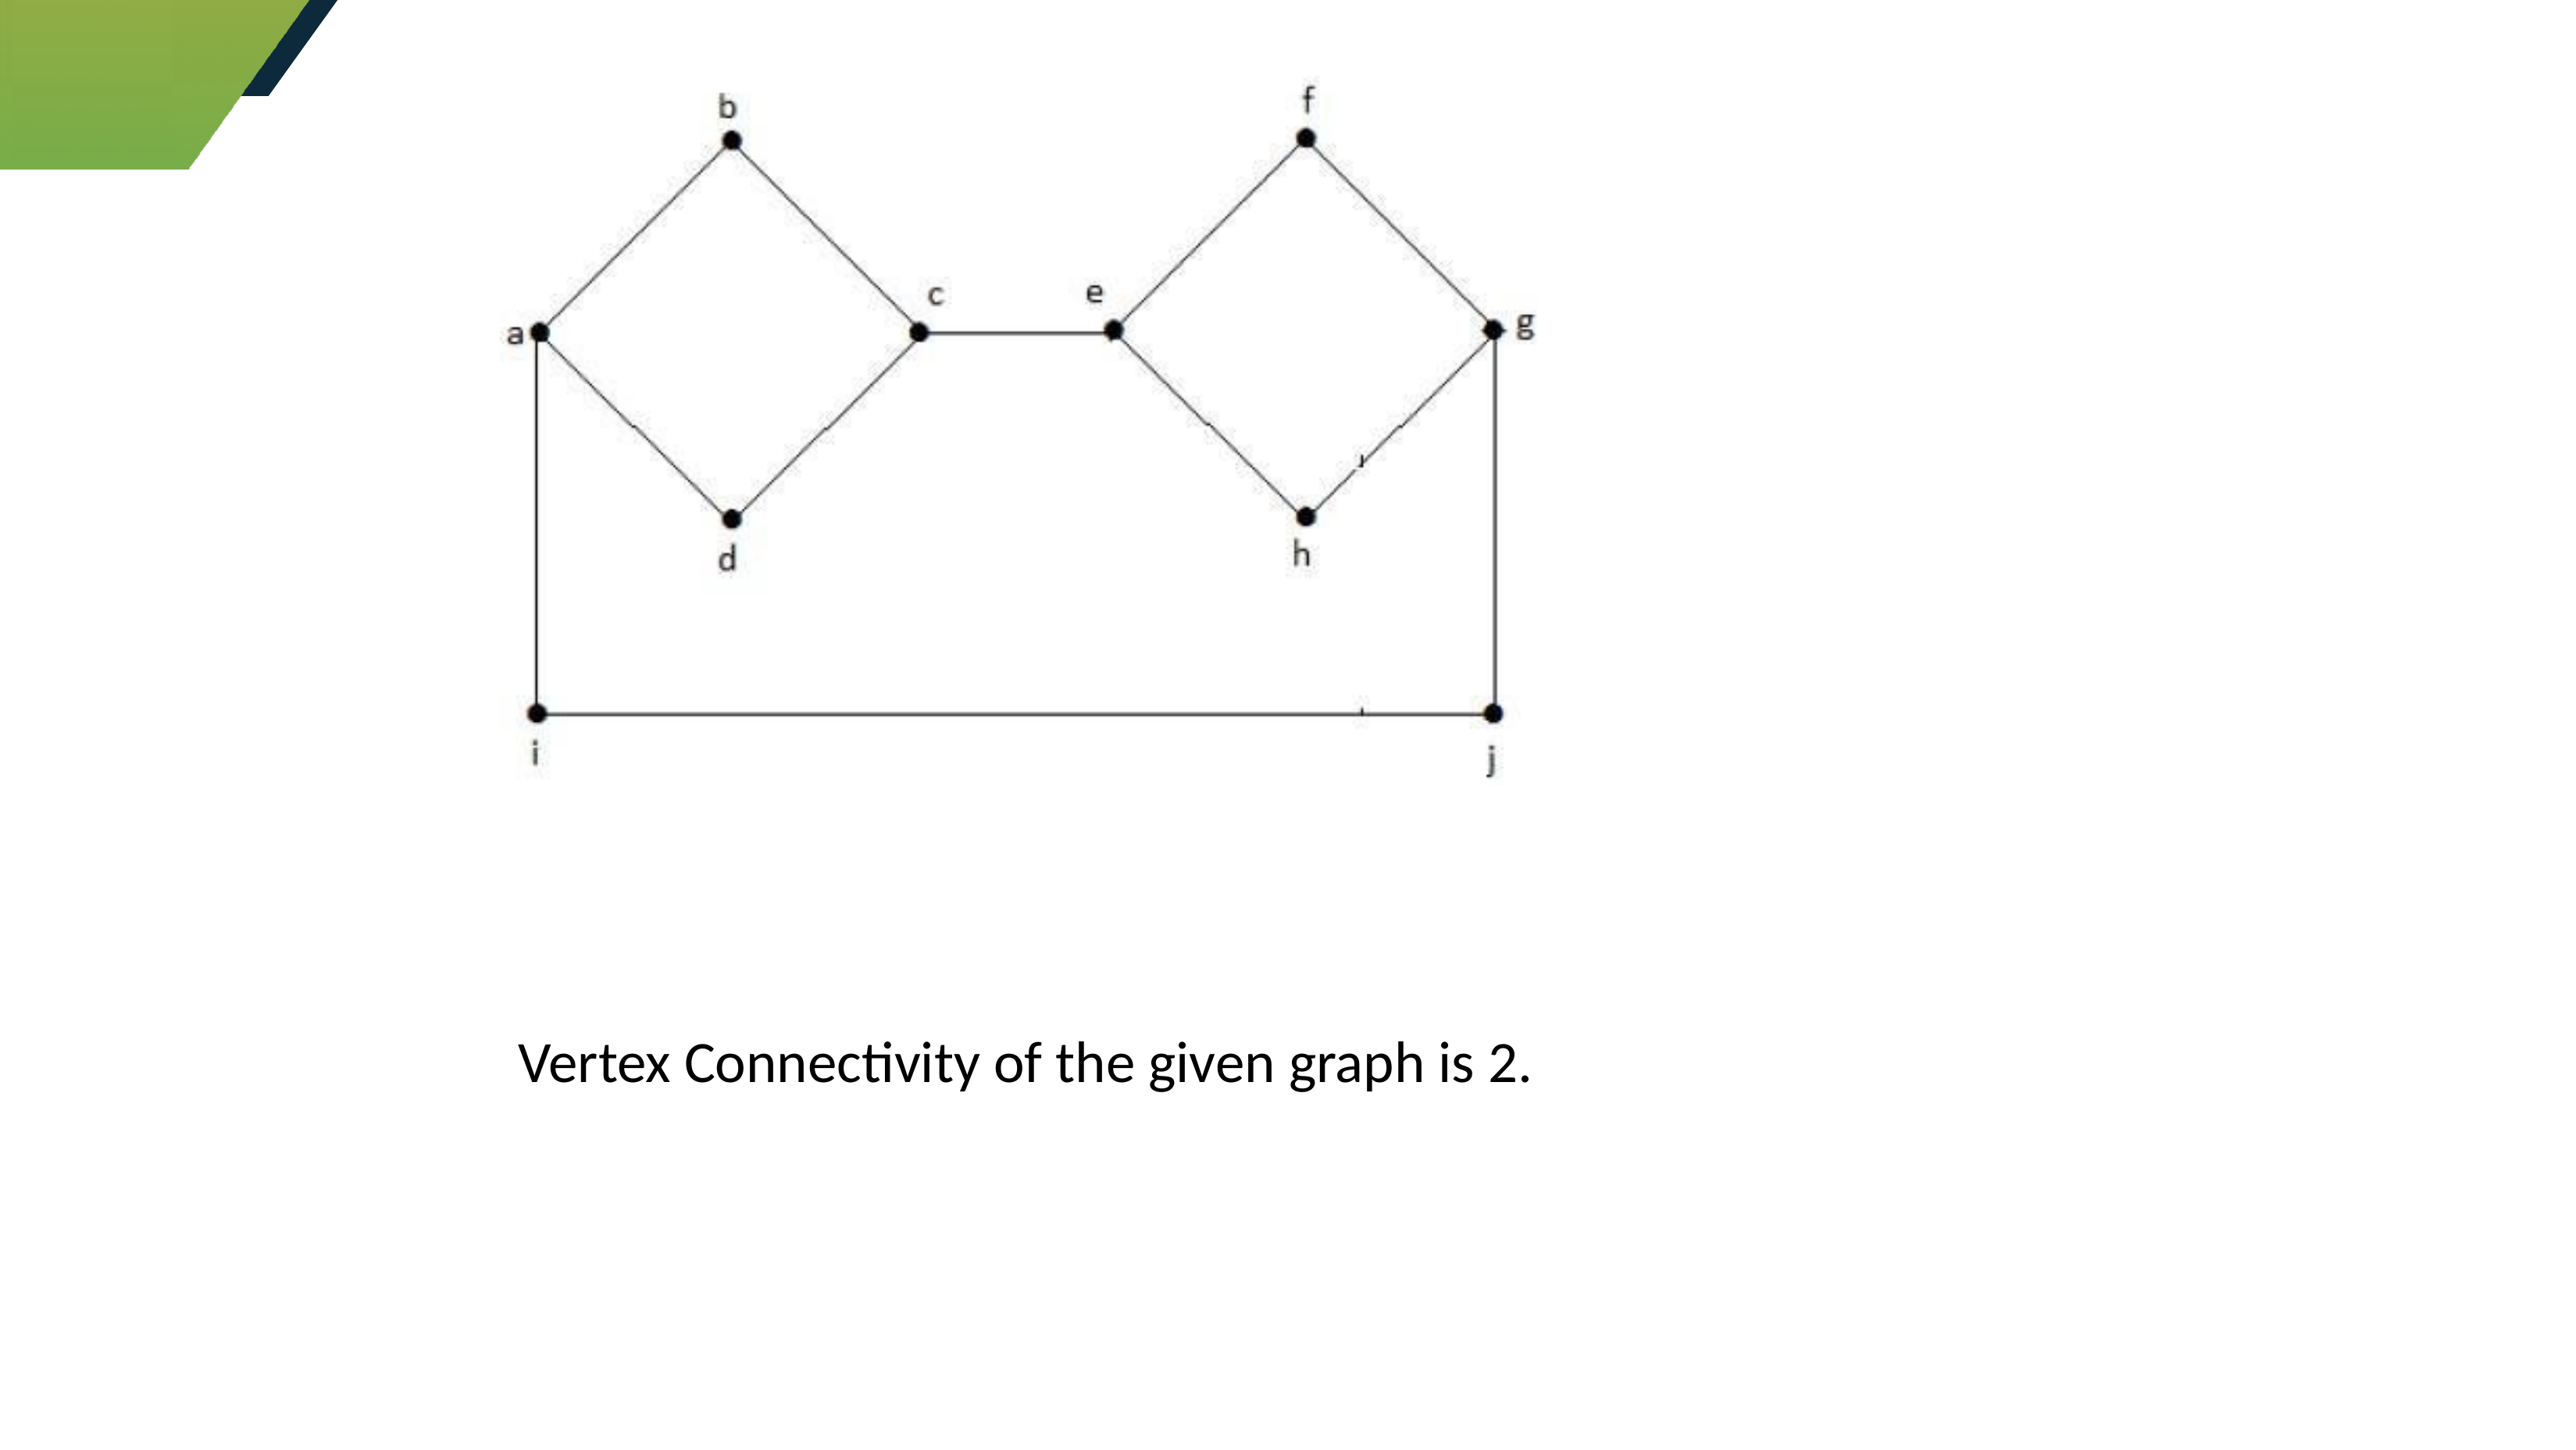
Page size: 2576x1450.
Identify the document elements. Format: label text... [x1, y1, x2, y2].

picture [0, 0, 309, 170]
text_box Vertex Connectivity of the given graph is 2. [506, 1017, 1718, 1100]
picture [467, 60, 1552, 786]
